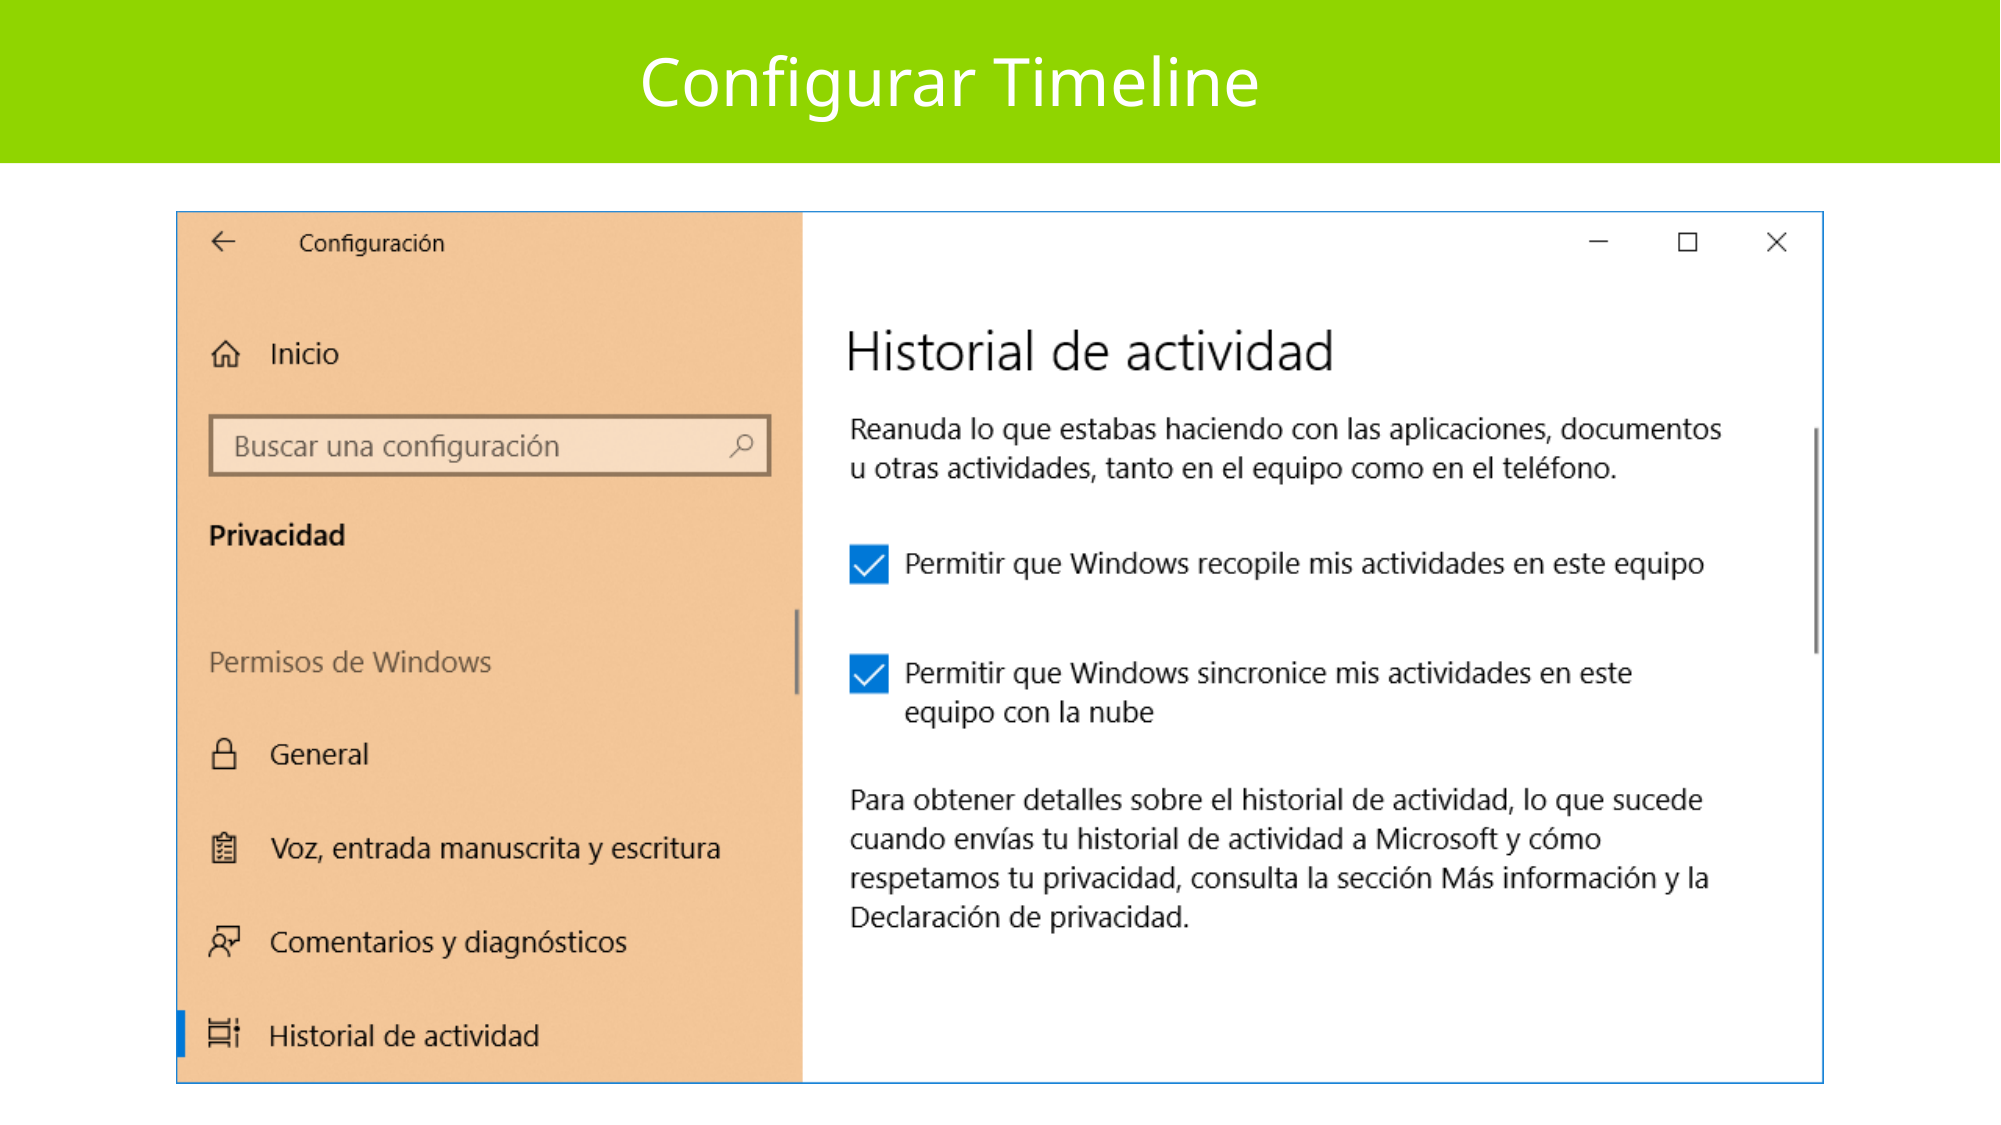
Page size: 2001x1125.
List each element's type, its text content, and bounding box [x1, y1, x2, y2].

list Configurar Timeline [251, 41, 1650, 153]
picture [176, 211, 1824, 1084]
